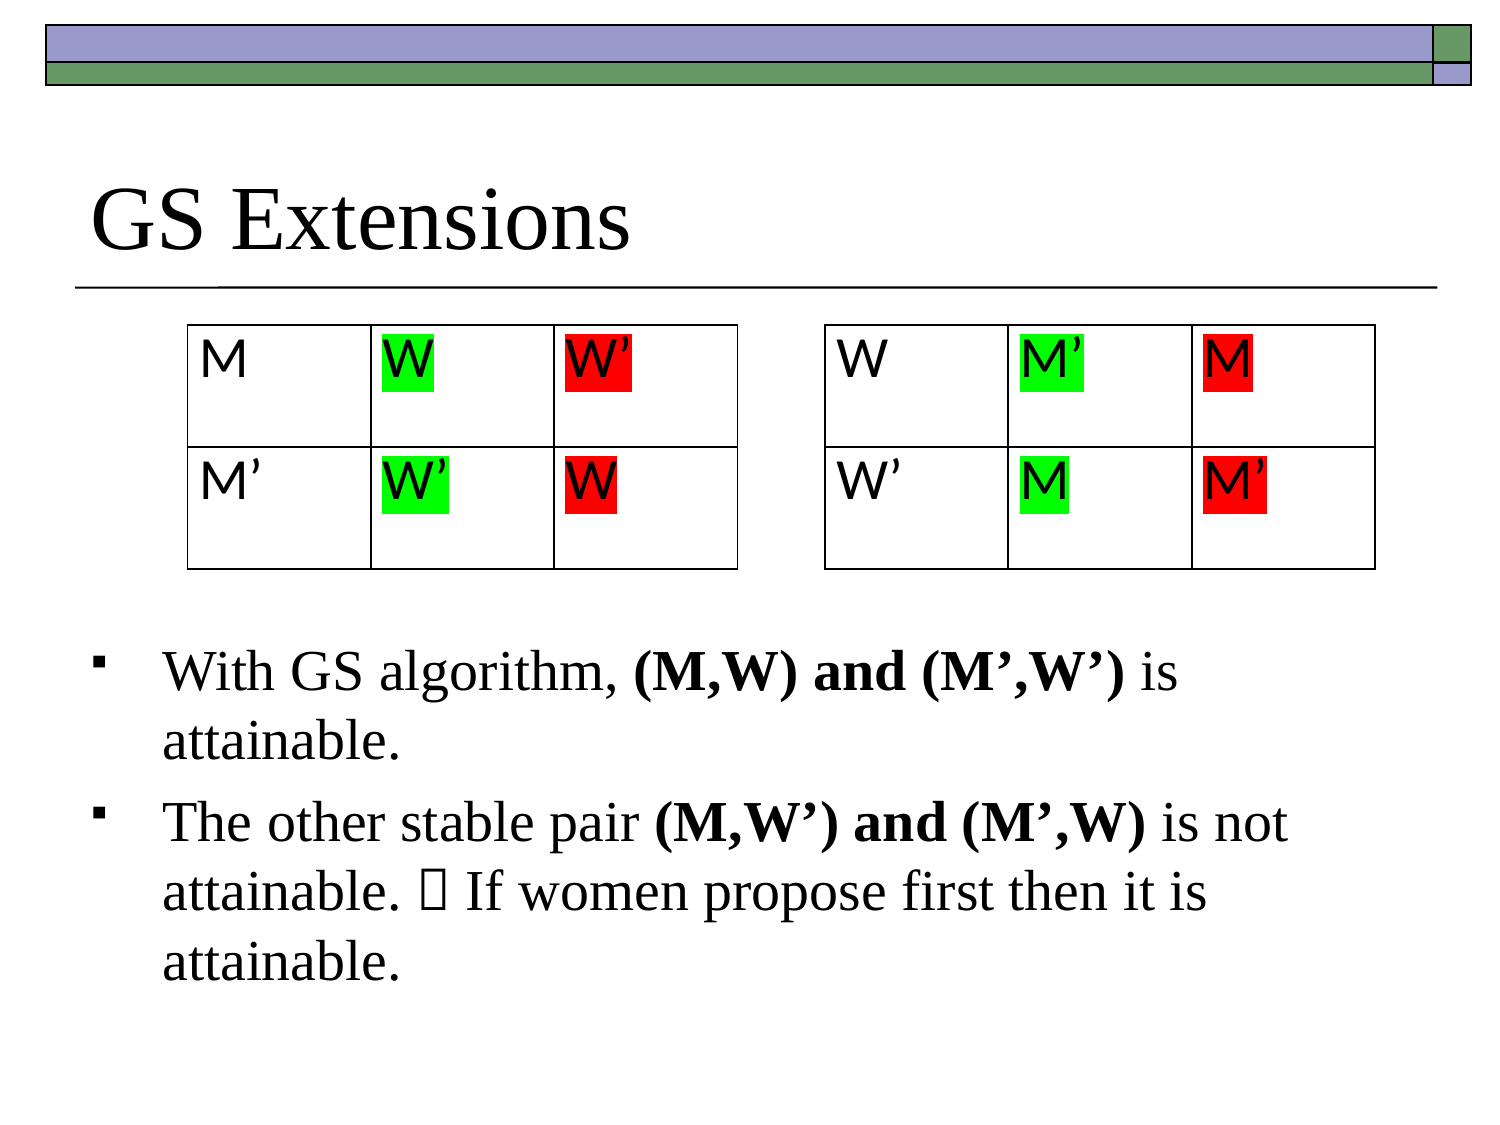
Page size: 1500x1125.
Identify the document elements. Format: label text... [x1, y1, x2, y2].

table_header M [188, 326, 370, 446]
table_cell W’ [826, 448, 1007, 568]
table_cell M’ [1193, 448, 1374, 568]
table_header W’ [555, 326, 737, 446]
table_cell M’ [188, 448, 370, 568]
table_header M’ [1009, 326, 1191, 446]
table_header W [372, 326, 553, 446]
table_header M [1193, 326, 1374, 446]
list With GS algorithm, (M,W) and (M’,W’) is attainable. The other stable pair (M,W’) and (M’,W) is not attainable.  If women propose first then it is attainable. [74, 299, 1426, 1006]
table_cell W [555, 448, 737, 568]
title GS Extensions [74, 87, 1426, 276]
table_cell M [1009, 448, 1191, 568]
table_header W [826, 326, 1007, 446]
table_cell W’ [372, 448, 553, 568]
